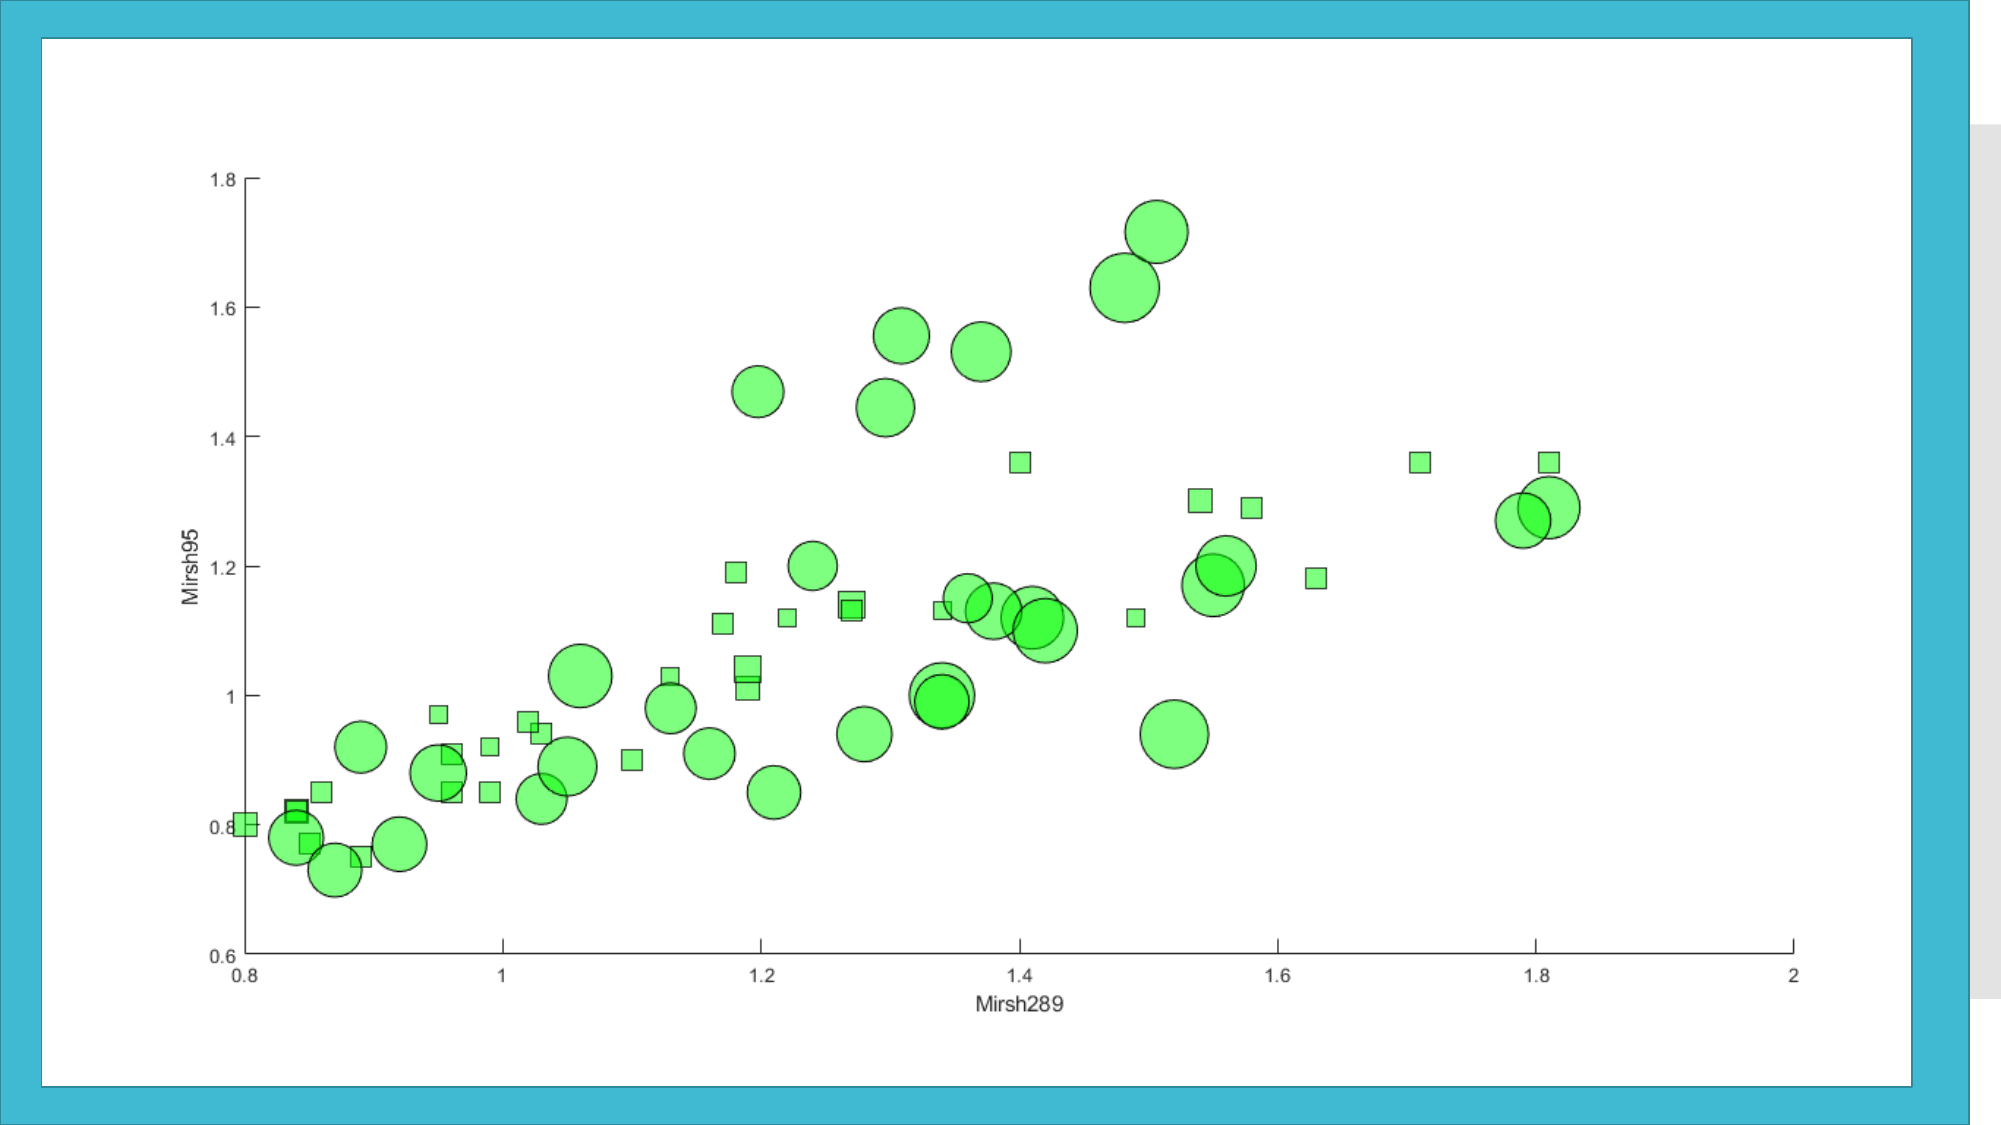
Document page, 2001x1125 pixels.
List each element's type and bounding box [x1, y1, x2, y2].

picture [83, 106, 1840, 1060]
text_box [0, 0, 1970, 1125]
text_box [42, 39, 593, 1086]
